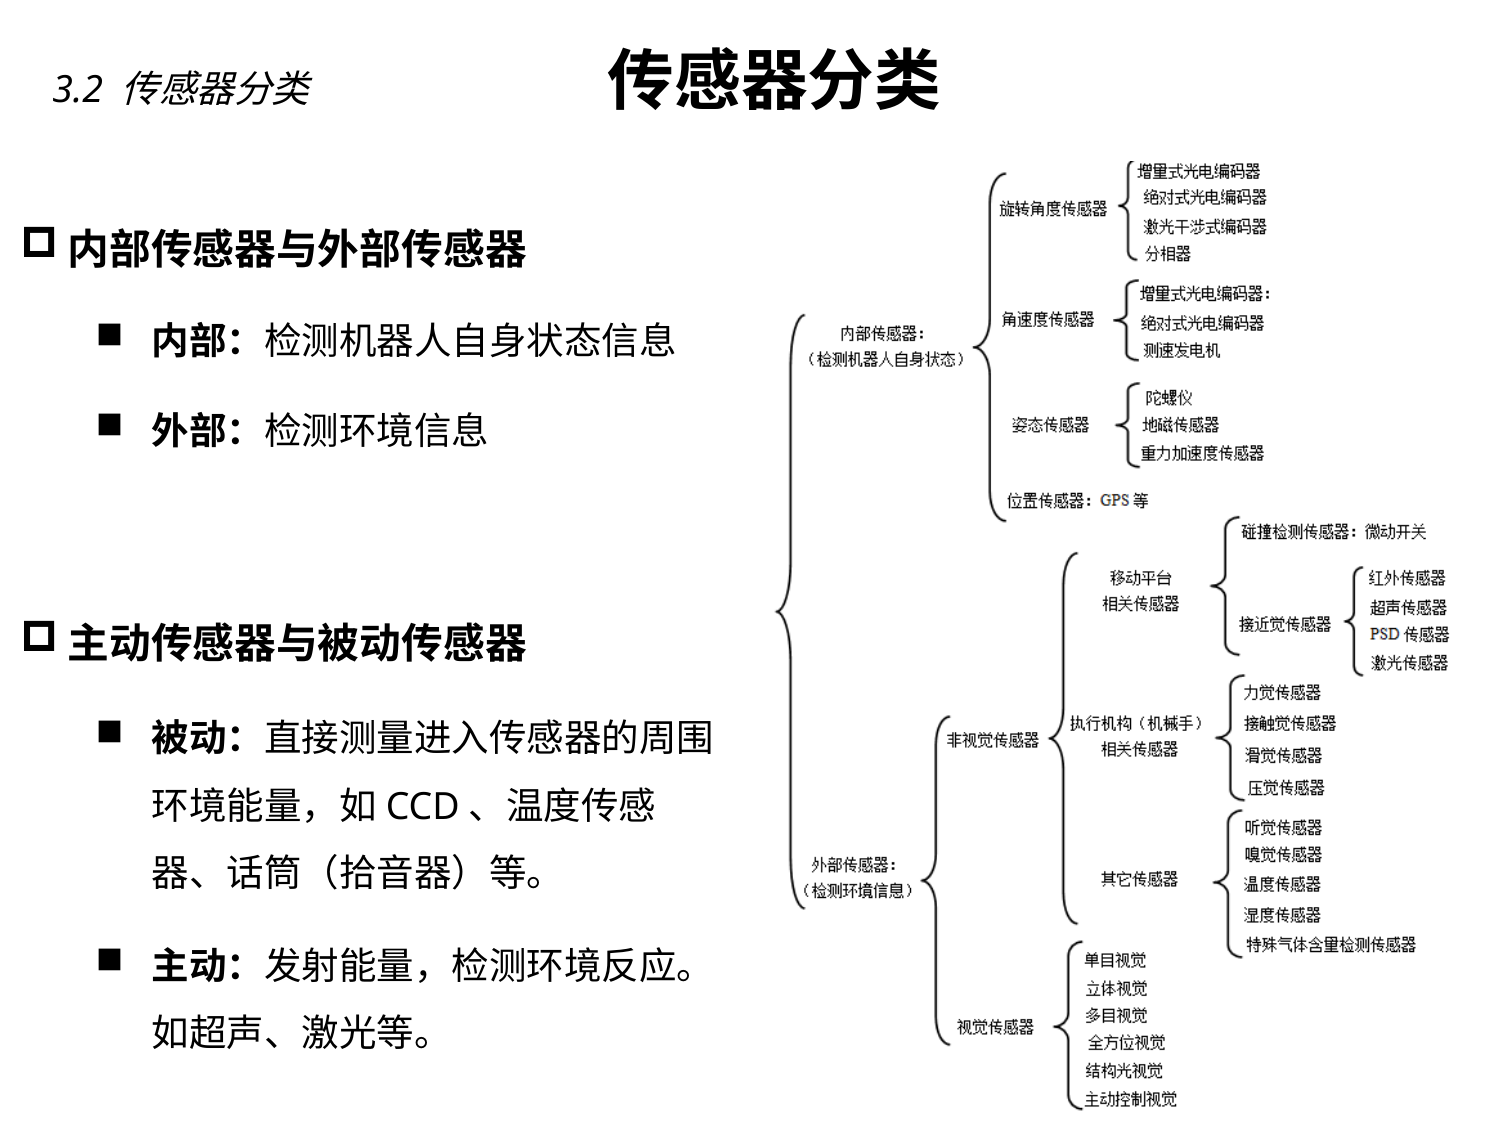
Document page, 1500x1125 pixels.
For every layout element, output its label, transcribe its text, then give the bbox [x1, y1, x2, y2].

text_box 内部传感器与外部传感器 内部：检测机器人自身状态信息 外部：检测环境信息 [5, 165, 727, 460]
text_box 主动传感器与被动传感器 被动：直接测量进入传感器的周围环境能量，如CCD、温度传感器、话筒（拾音器）等。 主动：发射能量，检测环境反应。如超声、激光等。 [5, 584, 733, 1062]
picture [744, 161, 1490, 1118]
text_box 3.2 传感器分类 [37, 49, 479, 125]
text_box 传感器分类 [10, 30, 1493, 126]
